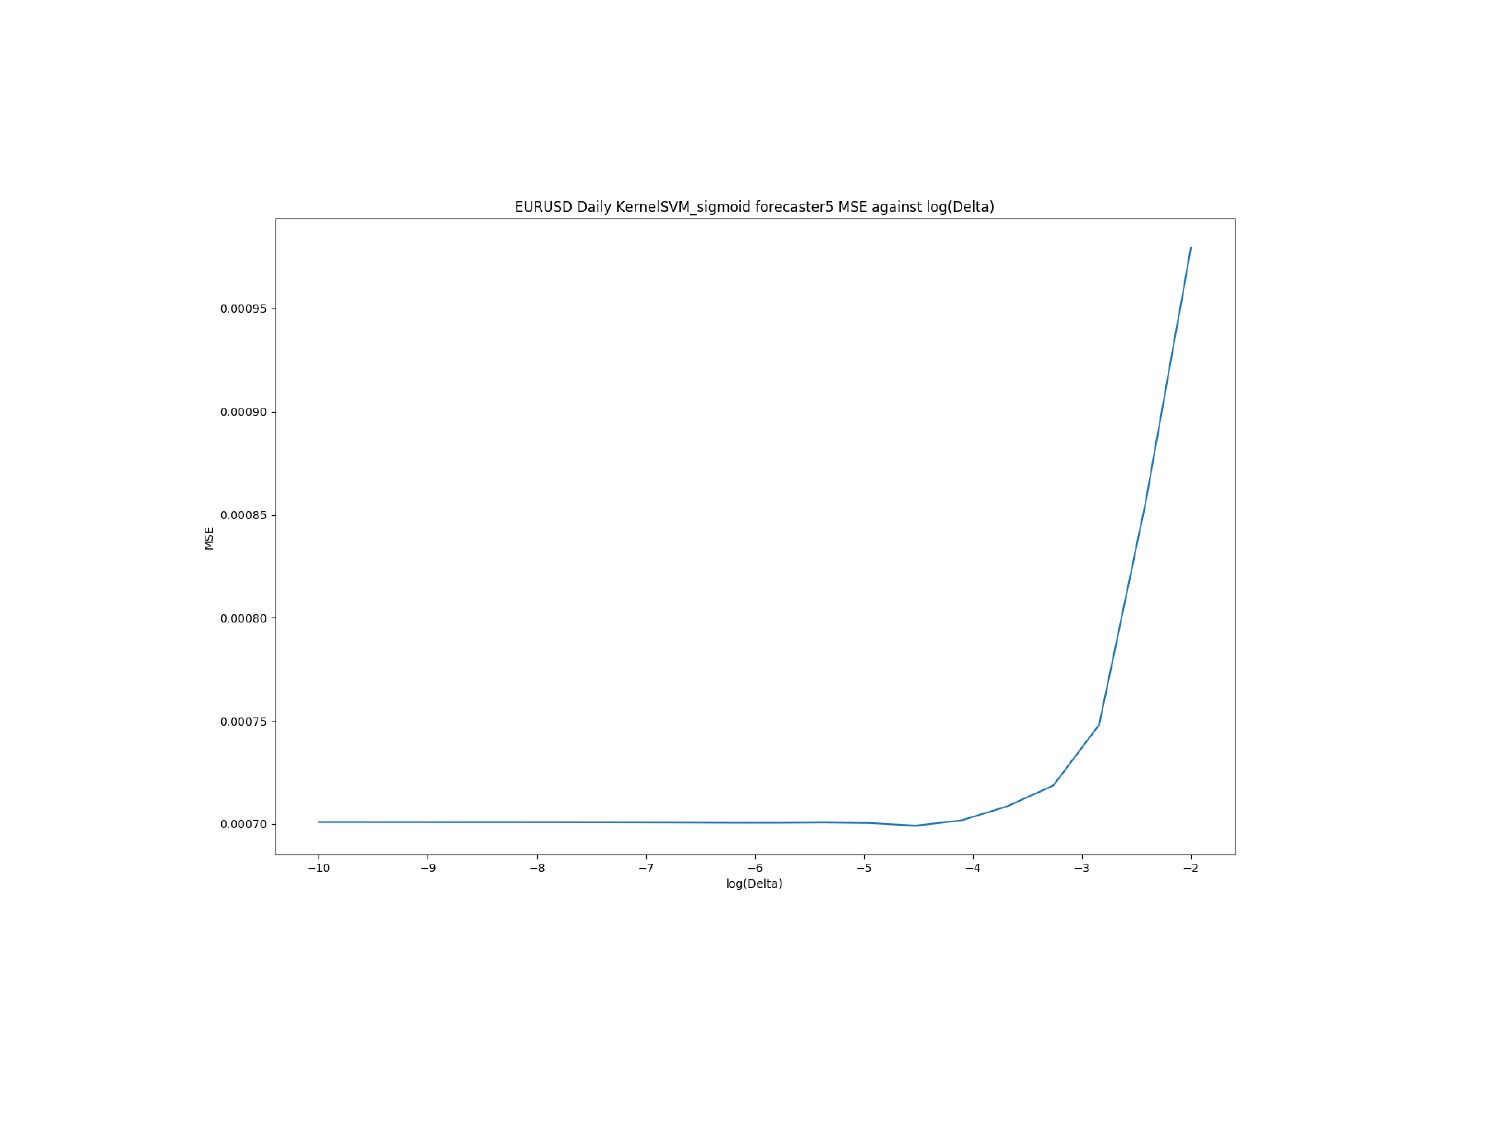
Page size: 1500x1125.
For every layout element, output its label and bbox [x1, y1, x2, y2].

picture [119, 119, 1358, 946]
